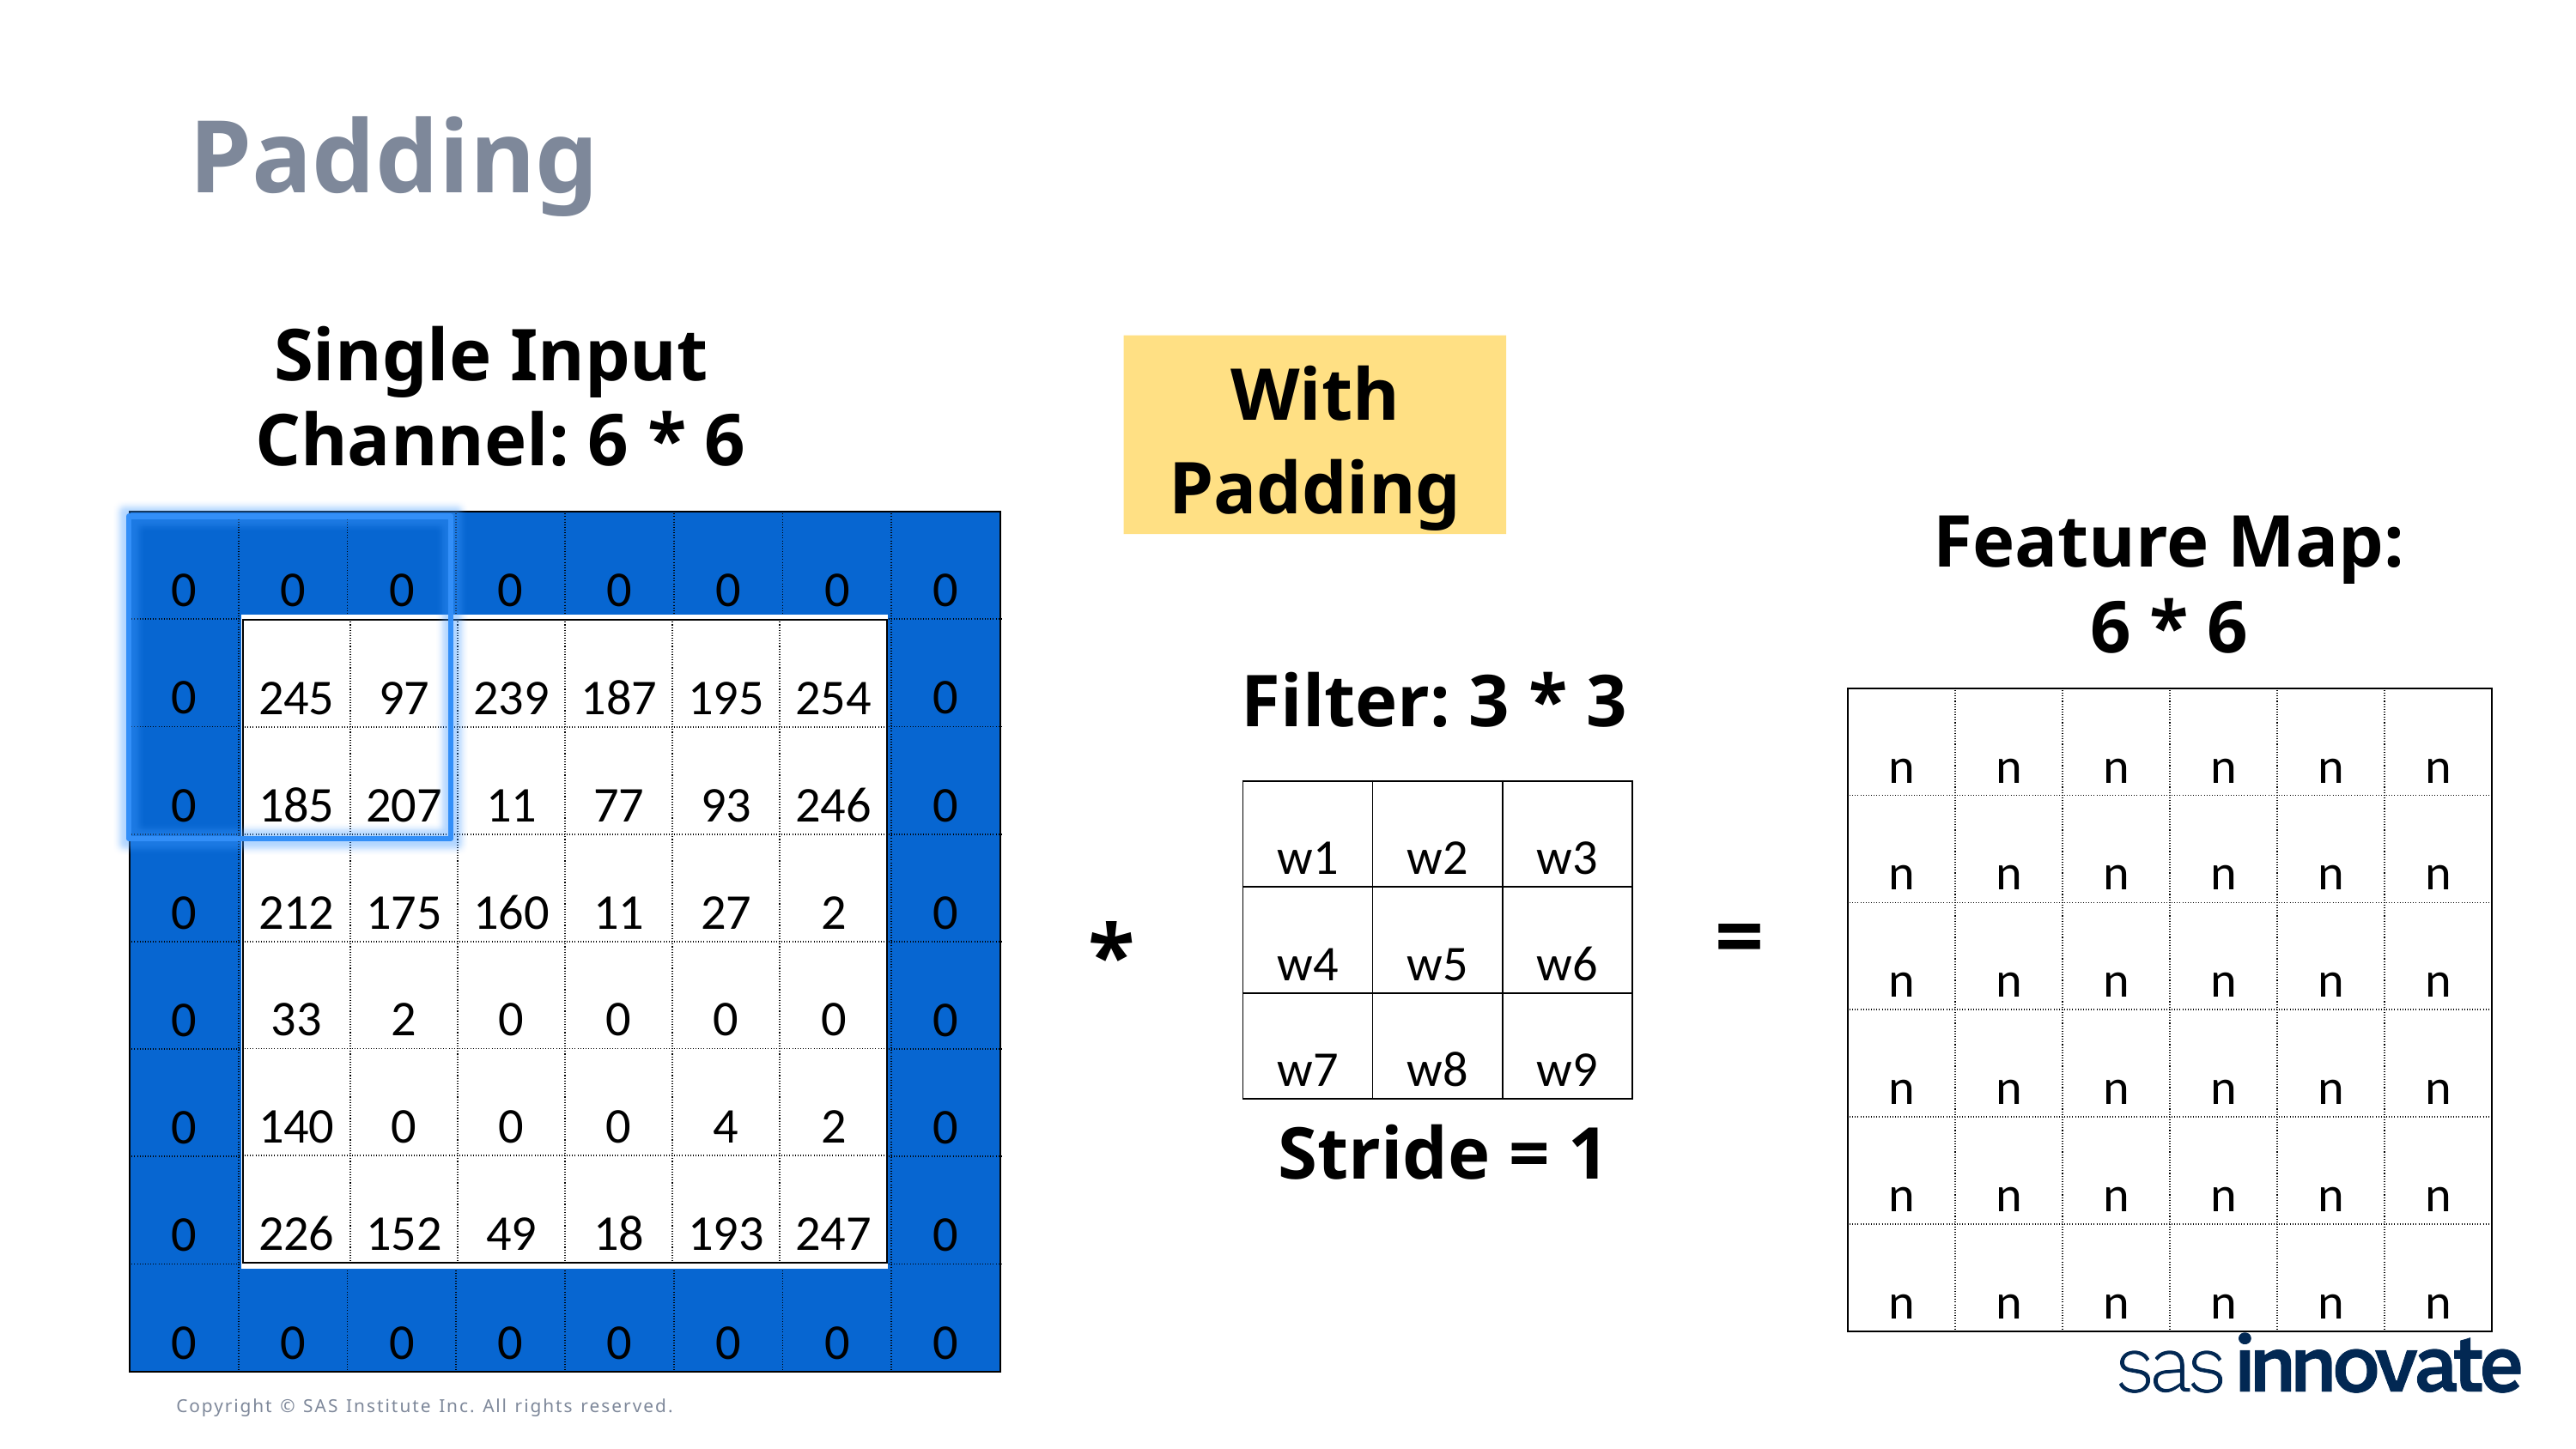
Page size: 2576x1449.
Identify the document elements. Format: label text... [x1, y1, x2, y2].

table_cell n [1849, 1009, 1955, 1101]
table_cell [888, 1156, 891, 1264]
table_cell n [1955, 902, 2063, 1009]
table_cell 0 [891, 1049, 999, 1156]
table_cell n [1955, 1117, 2063, 1224]
table_cell 0 [131, 1156, 239, 1264]
table_cell [888, 834, 891, 942]
table_cell 0 [239, 1264, 348, 1371]
text_box Padding [176, 100, 2398, 209]
table_cell n [1849, 796, 1955, 902]
table_cell n [2170, 796, 2277, 902]
table_cell 0 [891, 619, 999, 726]
table_cell w8 [1373, 994, 1502, 1098]
table_header w1 [1243, 782, 1372, 886]
table_cell n [2277, 796, 2385, 902]
text_box Single Input Channel: 6 * 6 [0, 302, 1002, 487]
table_cell w4 [1243, 888, 1372, 992]
table_cell n [2170, 1117, 2277, 1224]
table_cell w9 [1504, 994, 1631, 1098]
table_cell n [2063, 1009, 2170, 1117]
table_header 0 [465, 512, 565, 615]
table_cell 0 [891, 942, 999, 1049]
text_box With Padding [1123, 335, 1507, 535]
table_cell n [1955, 1224, 2063, 1331]
table_cell 0 [782, 1264, 891, 1371]
text_box Filter: 3 * 3 [1022, 648, 1846, 748]
table_header 0 [782, 512, 891, 619]
table_cell n [2277, 1117, 2385, 1224]
text_box * [1075, 894, 1148, 1011]
table_cell n [1955, 1009, 2063, 1117]
table_header w2 [1373, 782, 1502, 886]
table_cell n [2063, 1117, 2170, 1224]
table_cell n [2277, 1224, 2385, 1331]
table_header 0 [565, 512, 674, 615]
table_cell n [2170, 1224, 2277, 1331]
table_header 0 [674, 512, 782, 615]
table_cell 0 [131, 1264, 239, 1371]
text_box [128, 516, 452, 840]
table_cell 0 [131, 851, 239, 942]
table_cell 0 [348, 1269, 456, 1371]
picture [2003, 1185, 2576, 1449]
table_header n [1955, 689, 2063, 796]
table_cell 0 [891, 1156, 999, 1264]
table_header n [2063, 689, 2170, 796]
table_cell n [2170, 902, 2277, 1009]
table_header n [2277, 689, 2385, 796]
table_cell 0 [891, 834, 999, 942]
table_cell n [2063, 1224, 2170, 1331]
text_box = [1703, 875, 1777, 991]
table_header 0 [891, 512, 999, 619]
table_cell n [2385, 796, 2491, 902]
table_cell 0 [891, 1264, 999, 1371]
table_cell 0 [565, 1269, 674, 1371]
table_cell w5 [1373, 888, 1502, 992]
table_cell w6 [1504, 888, 1631, 992]
table_cell [888, 942, 891, 1049]
table_cell [888, 726, 891, 834]
table_cell n [2277, 1009, 2385, 1117]
table_cell [888, 1049, 891, 1156]
table_cell n [1849, 902, 1955, 1009]
table_cell 0 [891, 726, 999, 834]
table_header w3 [1504, 782, 1631, 886]
table_cell 0 [456, 1269, 565, 1371]
table_cell n [2385, 1117, 2491, 1224]
text_box Feature Map: 6 * 6 [1845, 488, 2493, 674]
table_cell w7 [1243, 994, 1372, 1098]
table_cell 0 [131, 1049, 239, 1156]
table_cell n [2385, 1224, 2491, 1331]
table_cell n [2170, 1009, 2277, 1117]
table_cell n [2385, 902, 2491, 1009]
table_cell n [2277, 902, 2385, 1009]
table_cell [888, 619, 891, 726]
table_cell n [1849, 1224, 1955, 1331]
table_cell n [1849, 1200, 1955, 1224]
table_cell n [2385, 1009, 2491, 1117]
text_box Stride = 1 [932, 1101, 1957, 1200]
table_header n [2170, 689, 2277, 796]
table_cell 0 [131, 942, 239, 1049]
table_header n [2385, 689, 2491, 796]
table_header n [1849, 689, 1955, 796]
picture [241, 615, 888, 1269]
table_cell n [1955, 796, 2063, 902]
table_cell n [2063, 902, 2170, 1009]
table_cell 0 [674, 1269, 782, 1371]
table_cell [239, 512, 456, 615]
table_cell n [2063, 796, 2170, 902]
